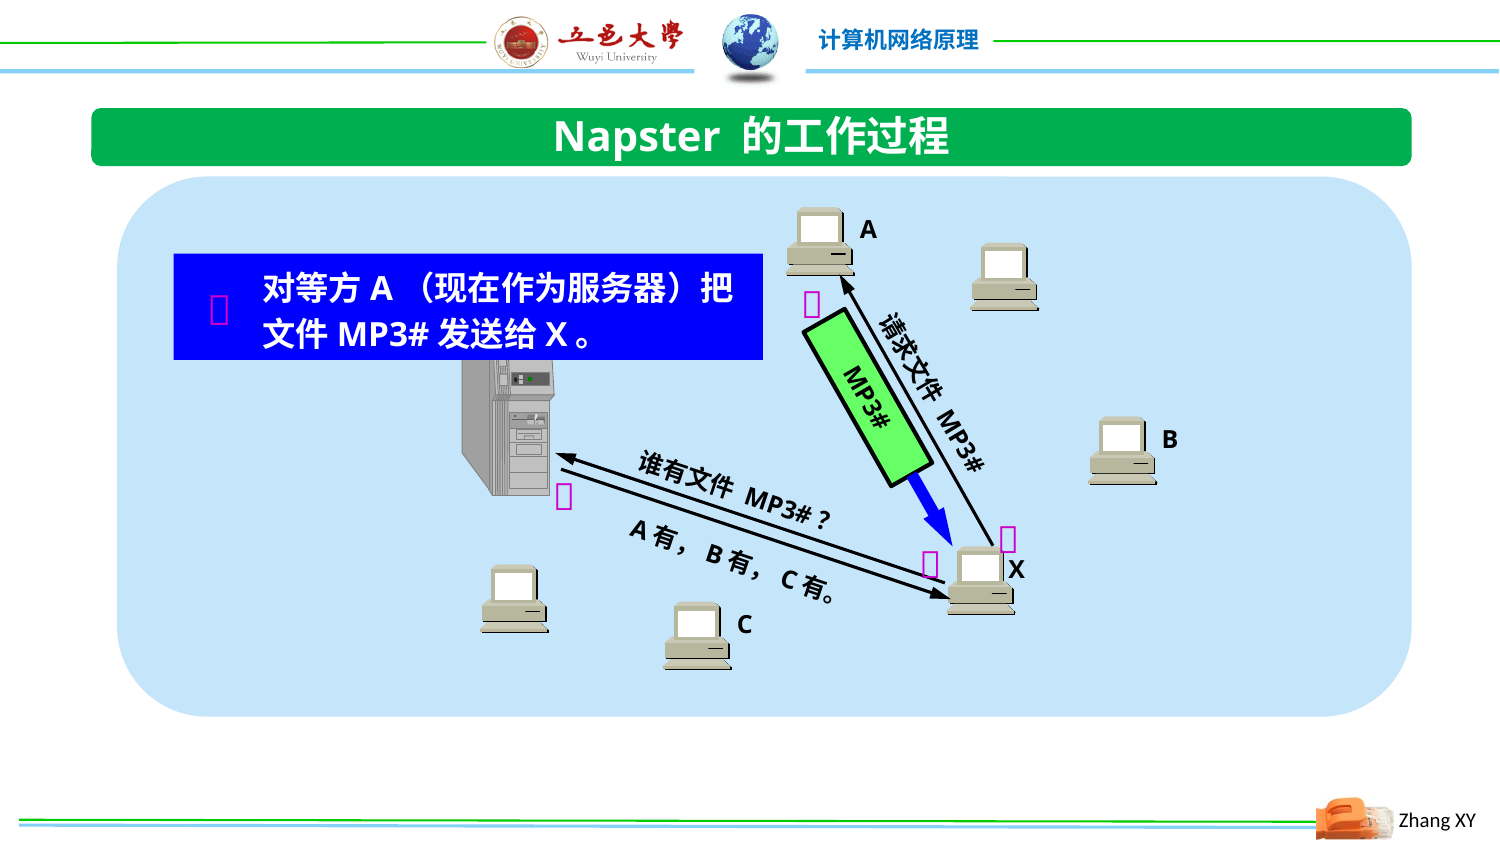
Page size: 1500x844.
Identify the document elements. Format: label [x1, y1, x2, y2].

text_box [115, 174, 1414, 719]
picture [969, 241, 1041, 313]
picture [1087, 415, 1159, 486]
text_box [91, 102, 1412, 168]
picture [784, 206, 857, 277]
picture [661, 600, 734, 672]
picture [494, 15, 697, 69]
picture [1316, 796, 1394, 840]
picture [478, 563, 551, 635]
picture [720, 12, 780, 88]
picture [945, 545, 1017, 616]
